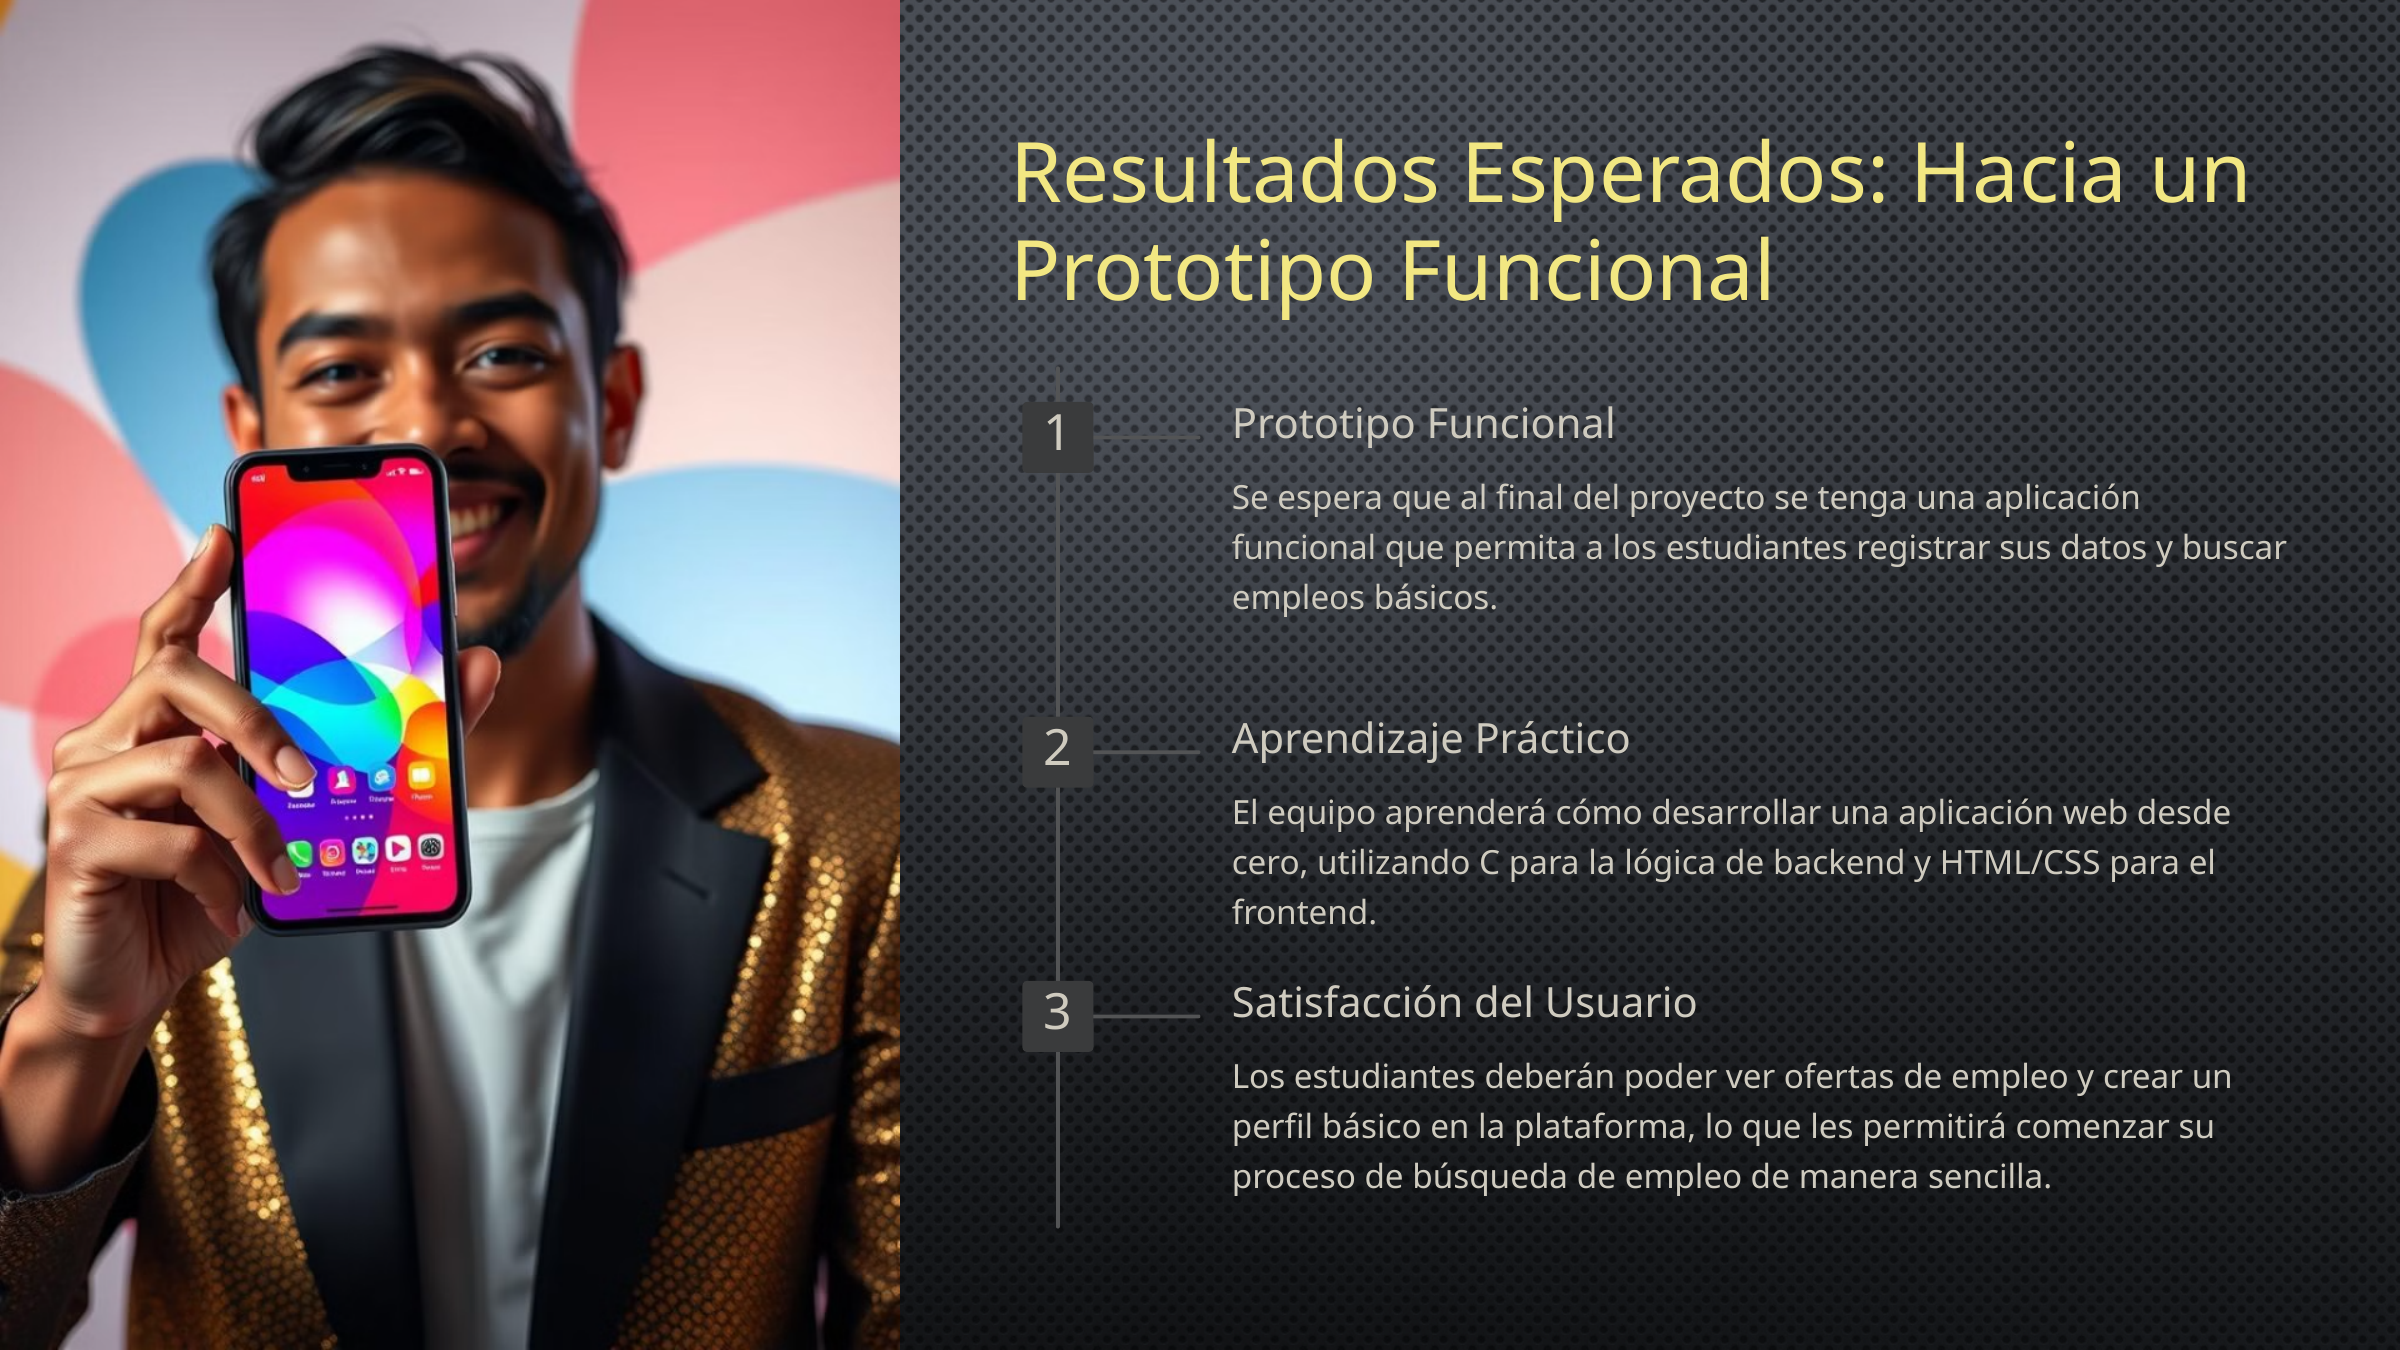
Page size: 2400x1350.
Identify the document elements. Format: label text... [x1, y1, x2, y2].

text_box 3 [1043, 992, 1073, 1041]
text_box El equipo aprenderá cómo desarrollar una aplicación web desde cero, utilizando C para la lógica de backend y HTML/CSS para el frontend. [1231, 781, 2290, 883]
text_box 1 [1049, 413, 1067, 462]
text_box [1094, 435, 1201, 440]
text_box [1022, 716, 1094, 788]
text_box [1056, 473, 1060, 716]
text_box [1022, 401, 1094, 473]
text_box 2 [1043, 728, 1073, 776]
text_box [1056, 788, 1060, 980]
text_box Satisfacción del Usuario [1231, 976, 1692, 1027]
text_box [1022, 980, 1094, 1052]
text_box Resultados Esperados: Hacia un Prototipo Funcional [1010, 121, 2290, 319]
text_box Prototipo Funcional [1231, 397, 1627, 448]
text_box [1056, 1052, 1060, 1229]
text_box [1094, 1014, 1201, 1019]
picture [0, 0, 901, 1350]
text_box Aprendizaje Práctico [1231, 712, 1631, 762]
text_box Los estudiantes deberán poder ver ofertas de empleo y crear un perfil básico en la plataforma, lo que les permitirá comenzar su proceso de búsqueda de empleo de manera sencilla. [1231, 1045, 2290, 1197]
text_box [1056, 366, 1060, 401]
text_box Se espera que al final del proyecto se tenga una aplicación funcional que permita a los estudiantes registrar sus datos y buscar empleos básicos. [1231, 466, 2290, 618]
text_box [1094, 750, 1201, 755]
